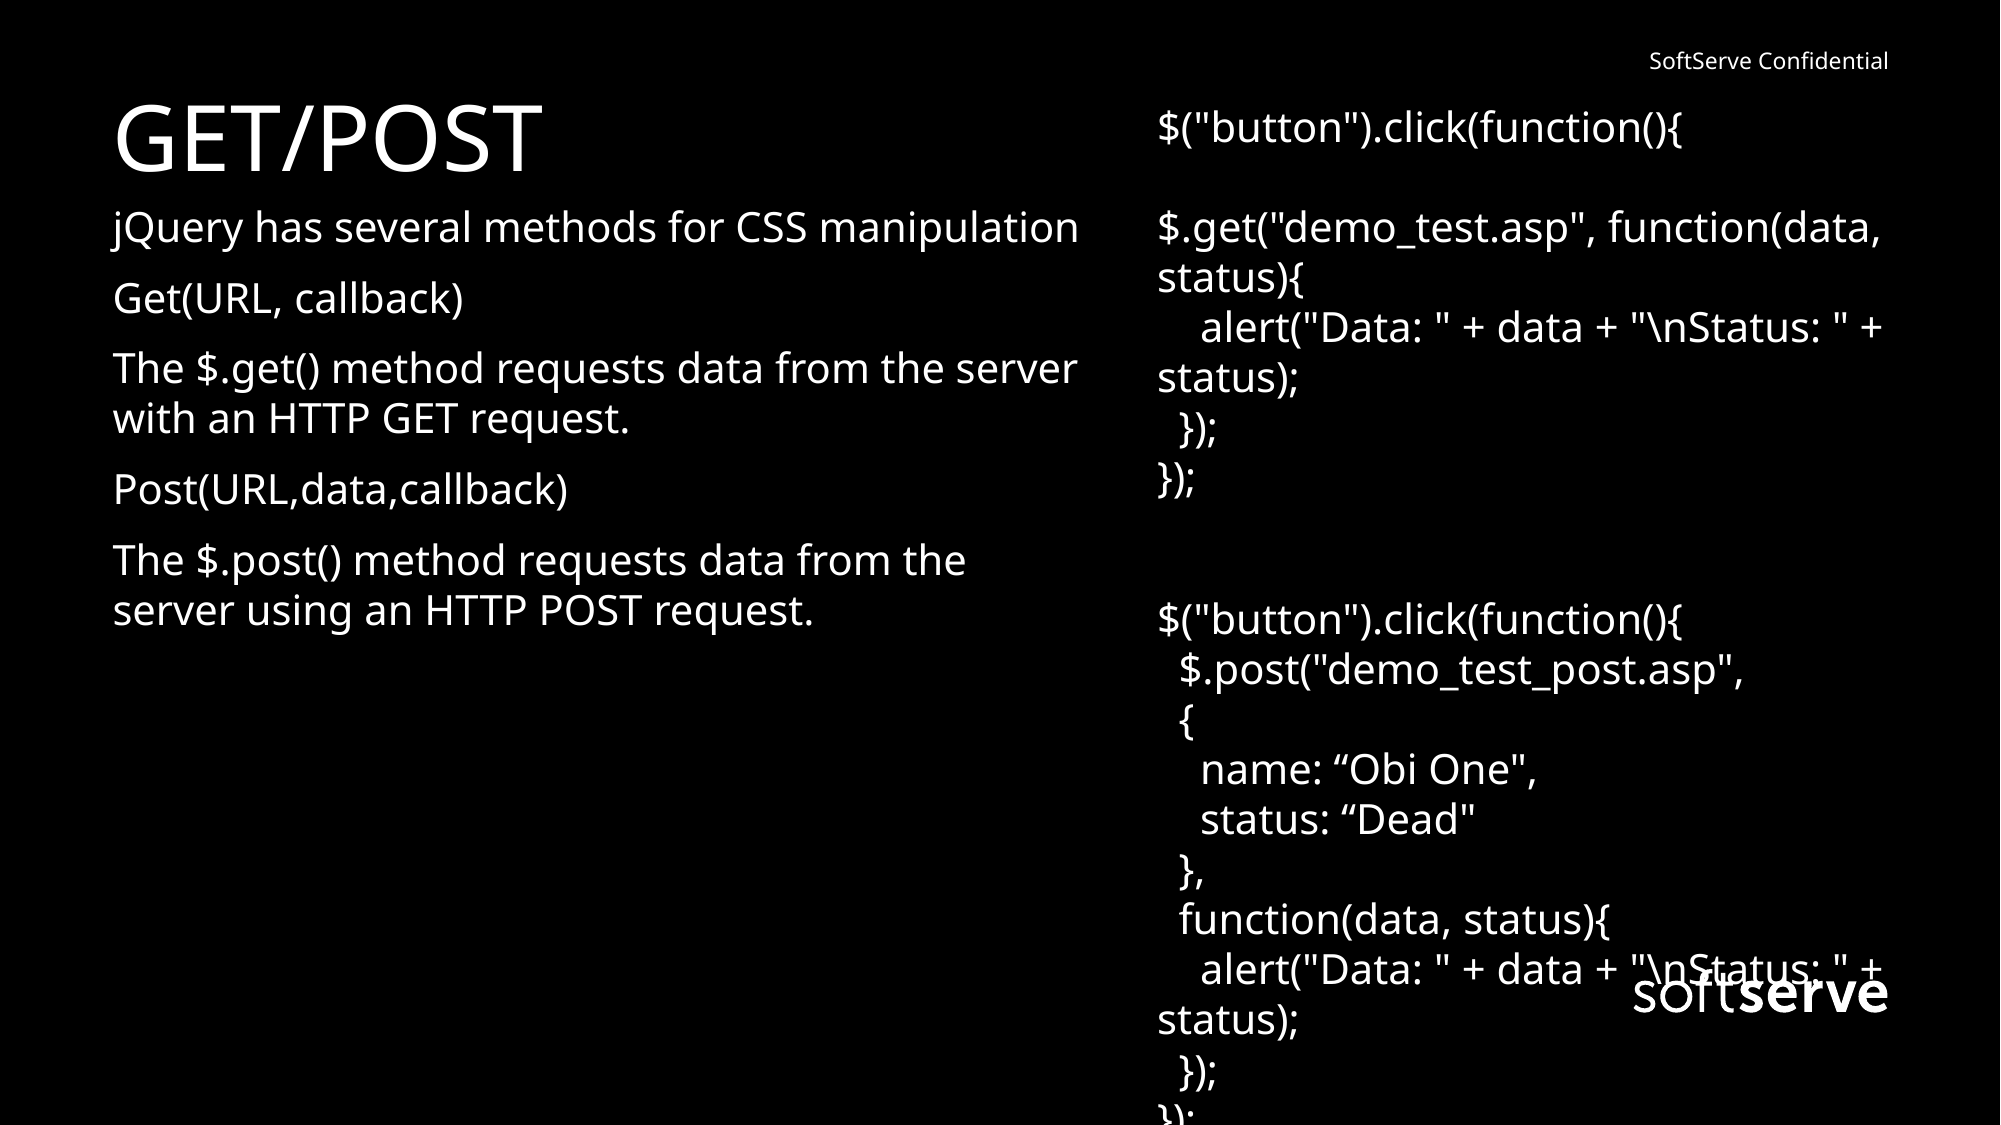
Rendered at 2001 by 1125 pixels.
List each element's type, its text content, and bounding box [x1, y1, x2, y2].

title GET/POST [112, 93, 1103, 193]
list $("button").click(function(){ $.get("demo_test.asp", function(data, status){ alert("Data: " + data + "\nStatus: " + status); }); }); $("button").click(function(){ $.post("demo_test_post.asp", { name: “Obi One", status: “Dead" }, function(data, status){ alert("Data: " + data + "\nStatus: " + status); }); }); [1157, 93, 1902, 767]
list jQuery has several methods for CSS manipulation Get(URL, callback) The $.get() method requests data from the server with an HTTP GET request. Post(URL,data,callback) The $.post() method requests data from the server using an HTTP POST request. [112, 193, 1103, 531]
